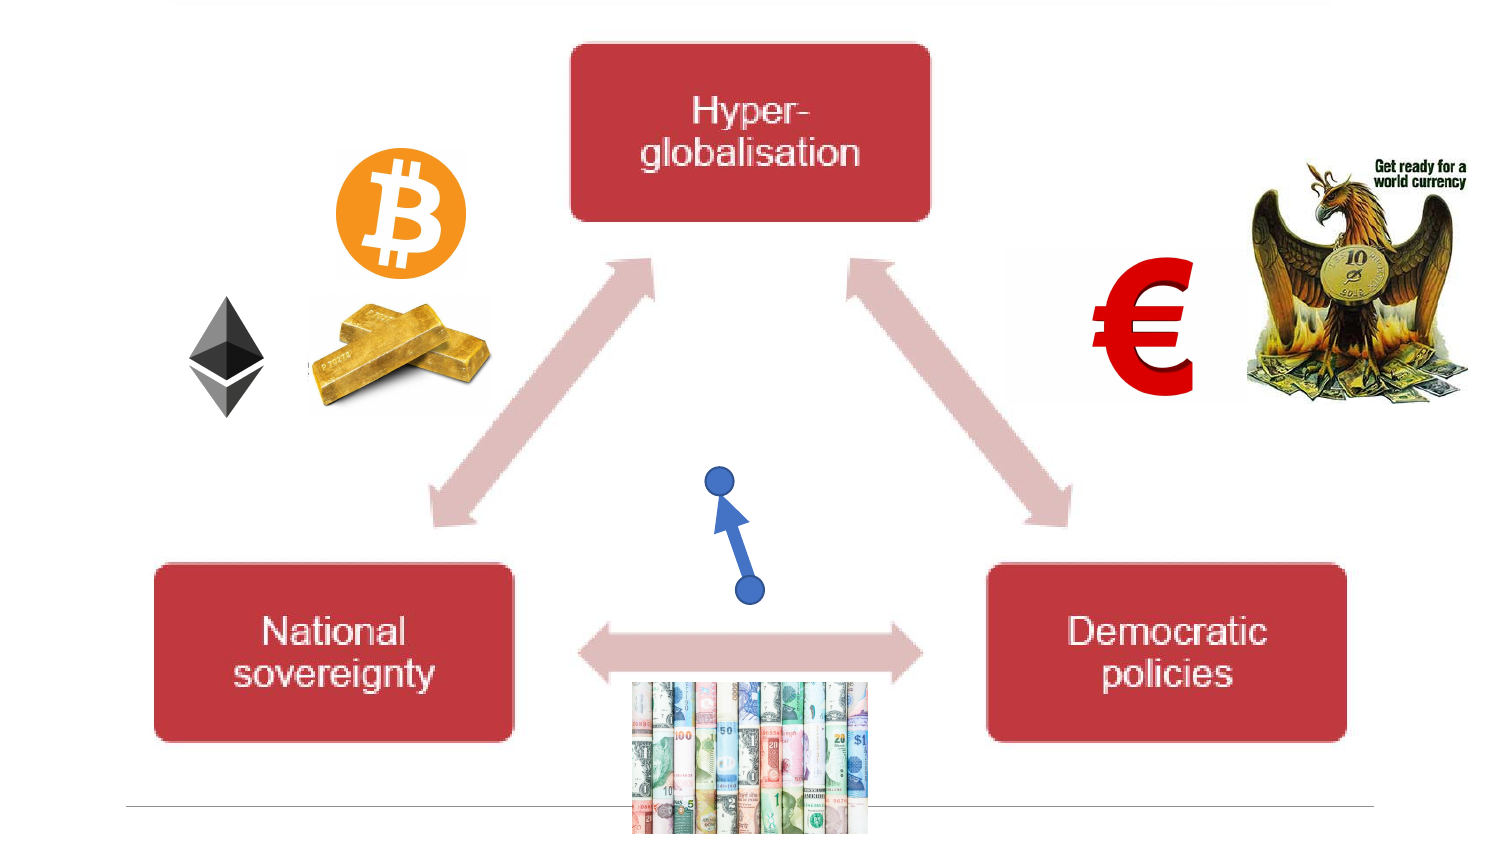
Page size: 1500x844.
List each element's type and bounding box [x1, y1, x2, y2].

text_box [719, 492, 750, 579]
picture [126, 0, 1468, 835]
